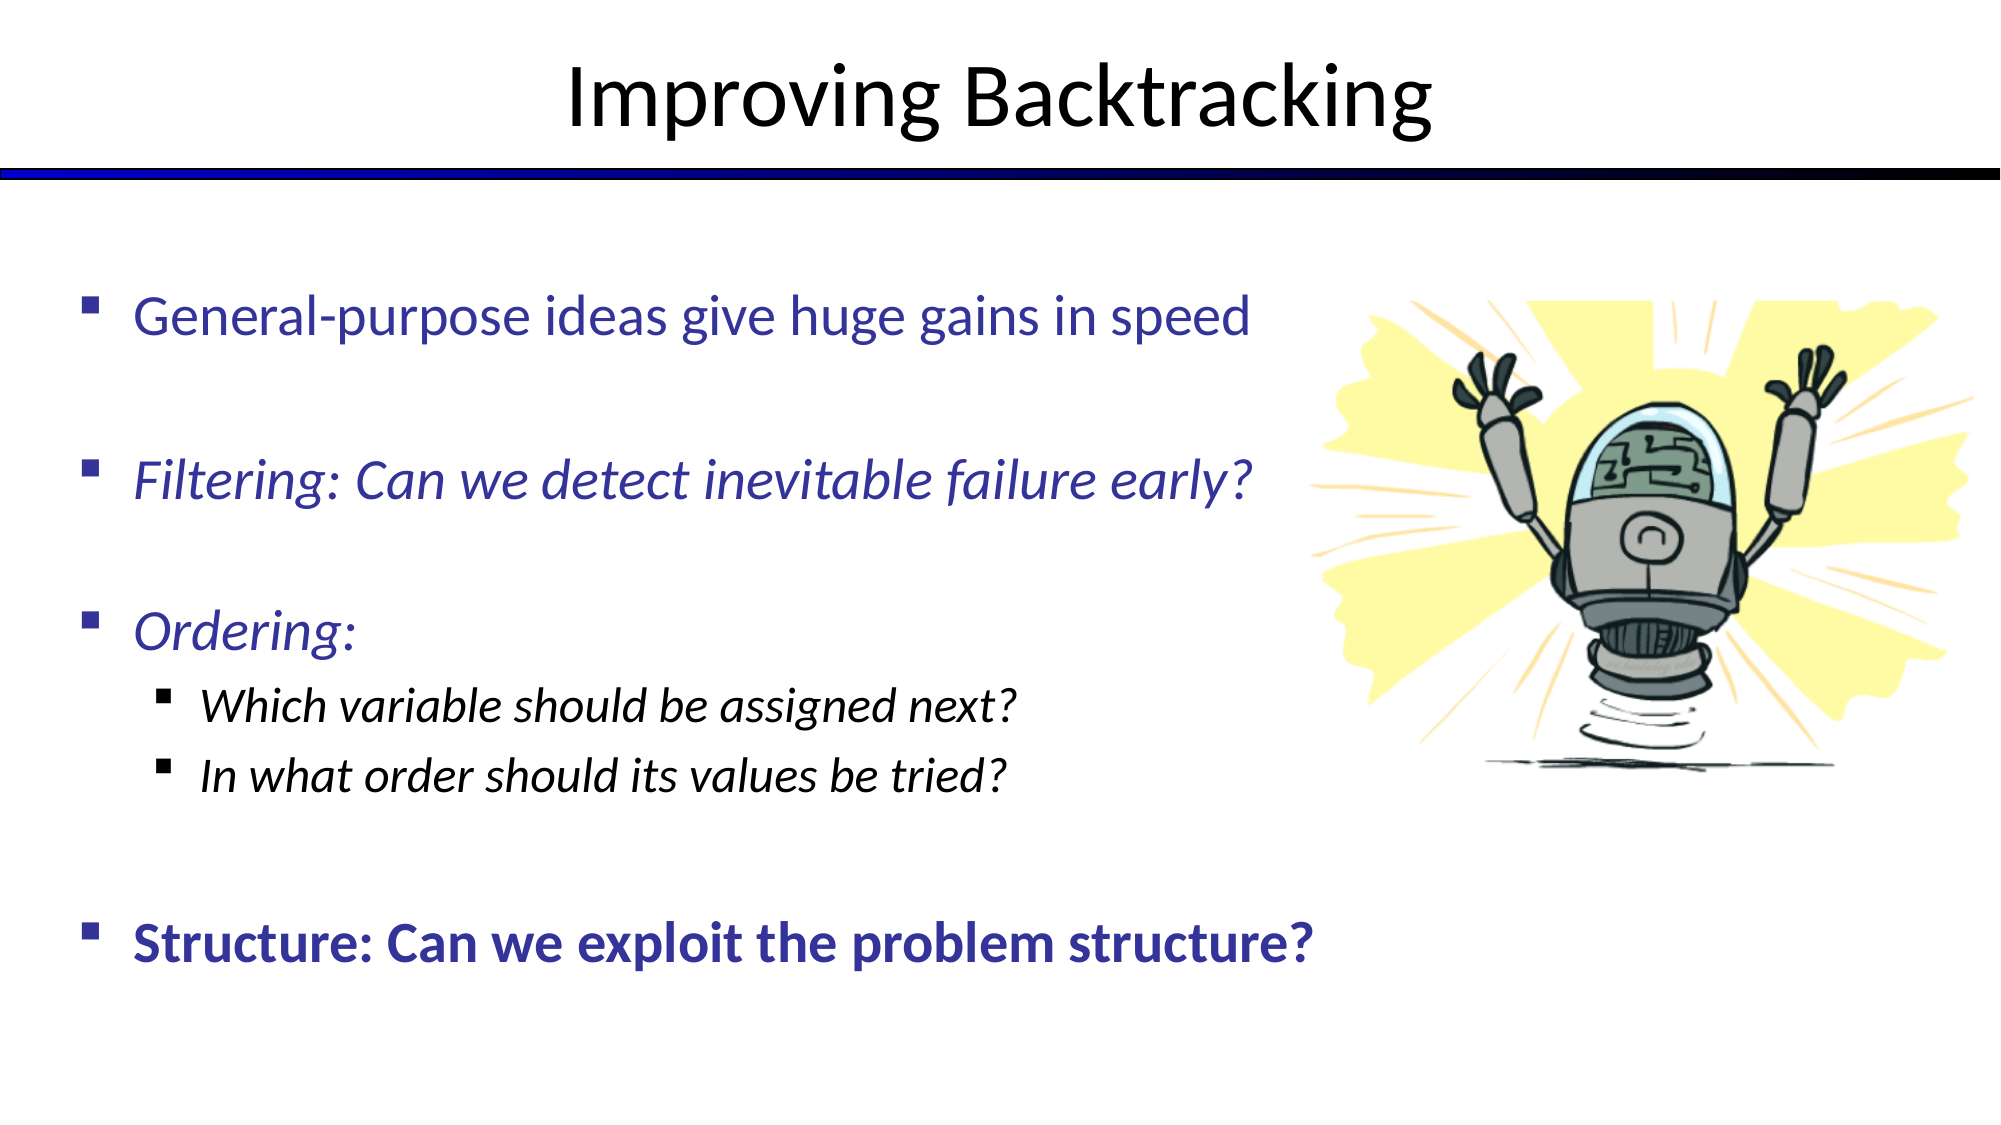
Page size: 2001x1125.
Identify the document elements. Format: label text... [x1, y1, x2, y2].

list General-purpose ideas give huge gains in speed Filtering: Can we detect inevitable failure early? Ordering: Which variable should be assigned next? In what order should its values be tried? Structure: Can we exploit the problem structure? [62, 269, 1413, 1013]
picture [1300, 299, 1975, 786]
title Improving Backtracking [0, 0, 2000, 184]
